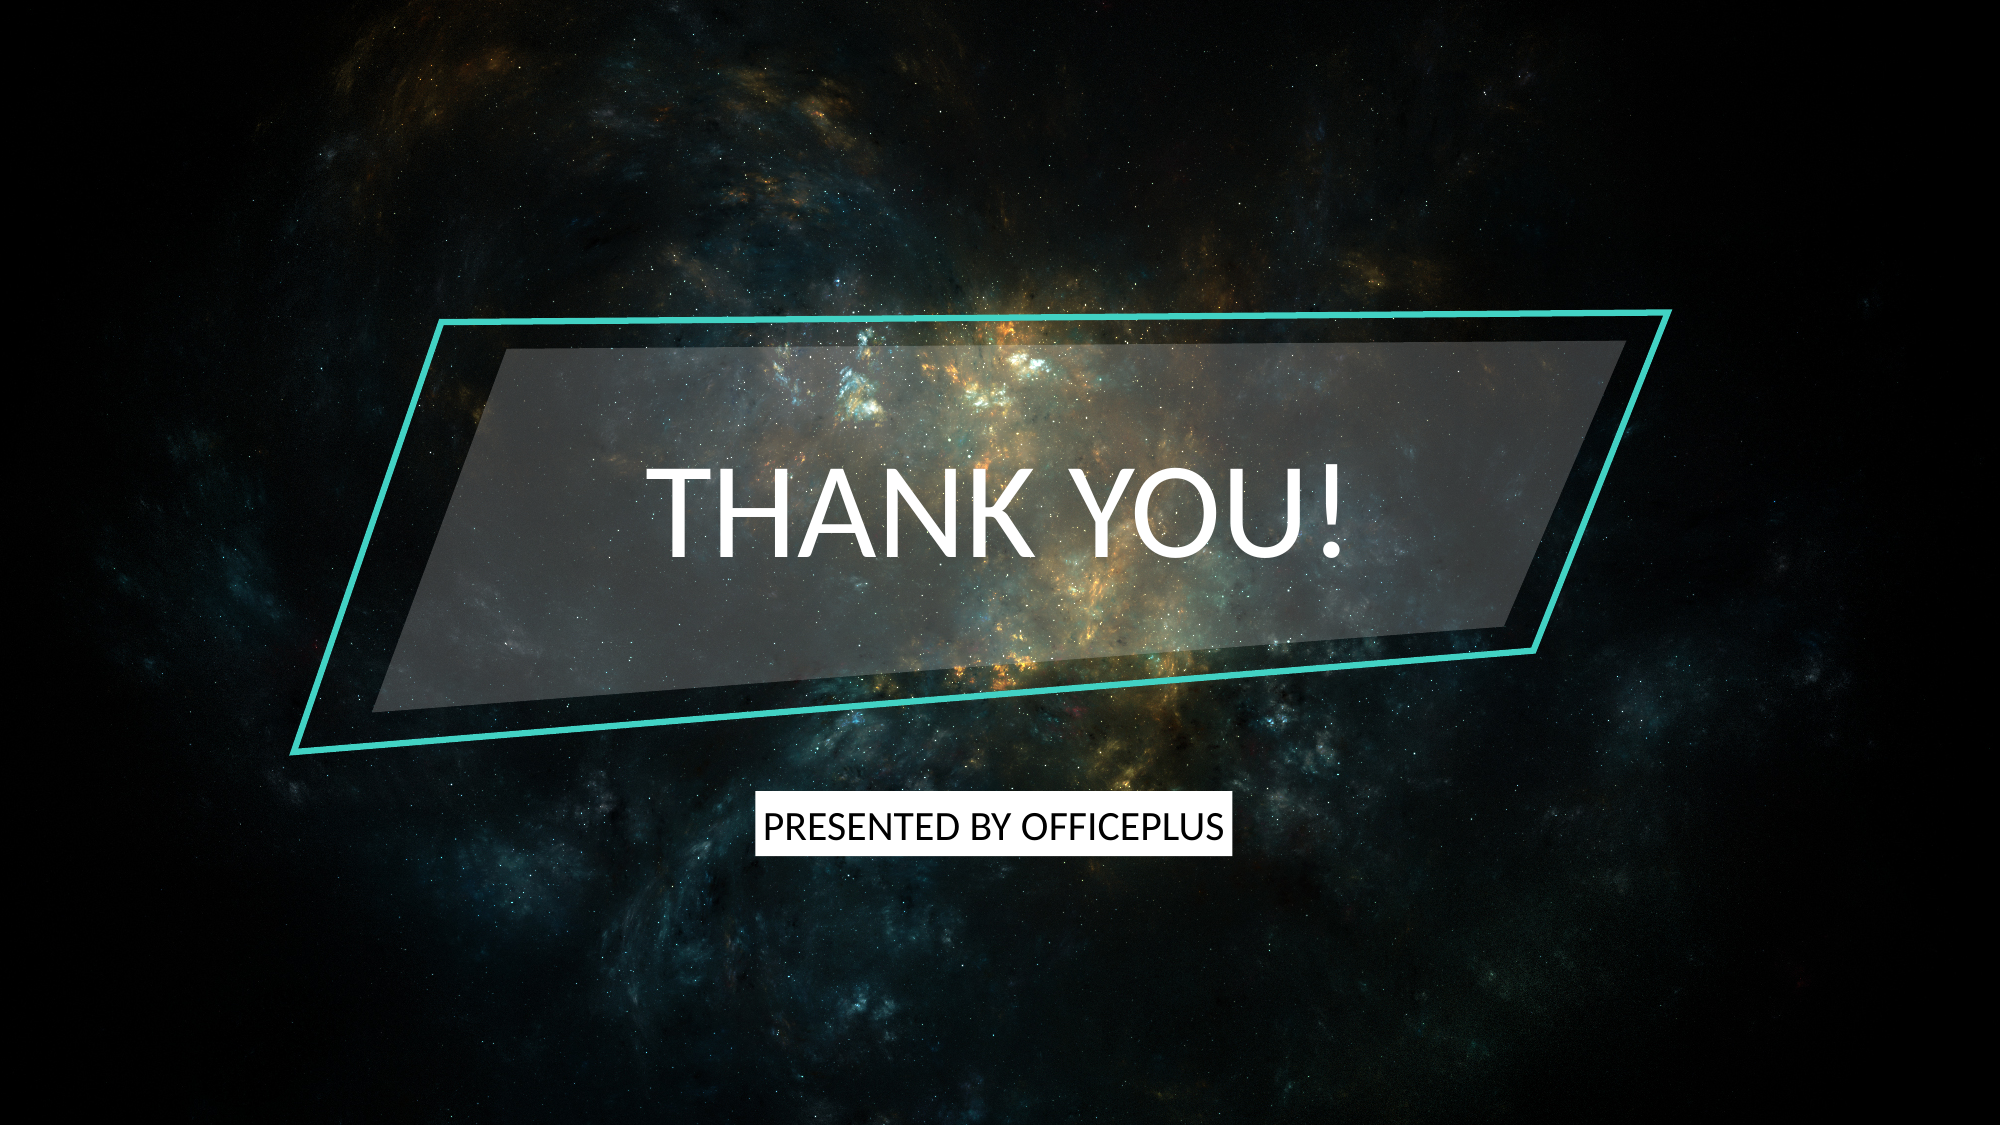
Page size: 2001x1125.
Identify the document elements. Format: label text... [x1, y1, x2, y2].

picture [0, 0, 2000, 1125]
text_box THANK YOU! [637, 412, 1407, 593]
